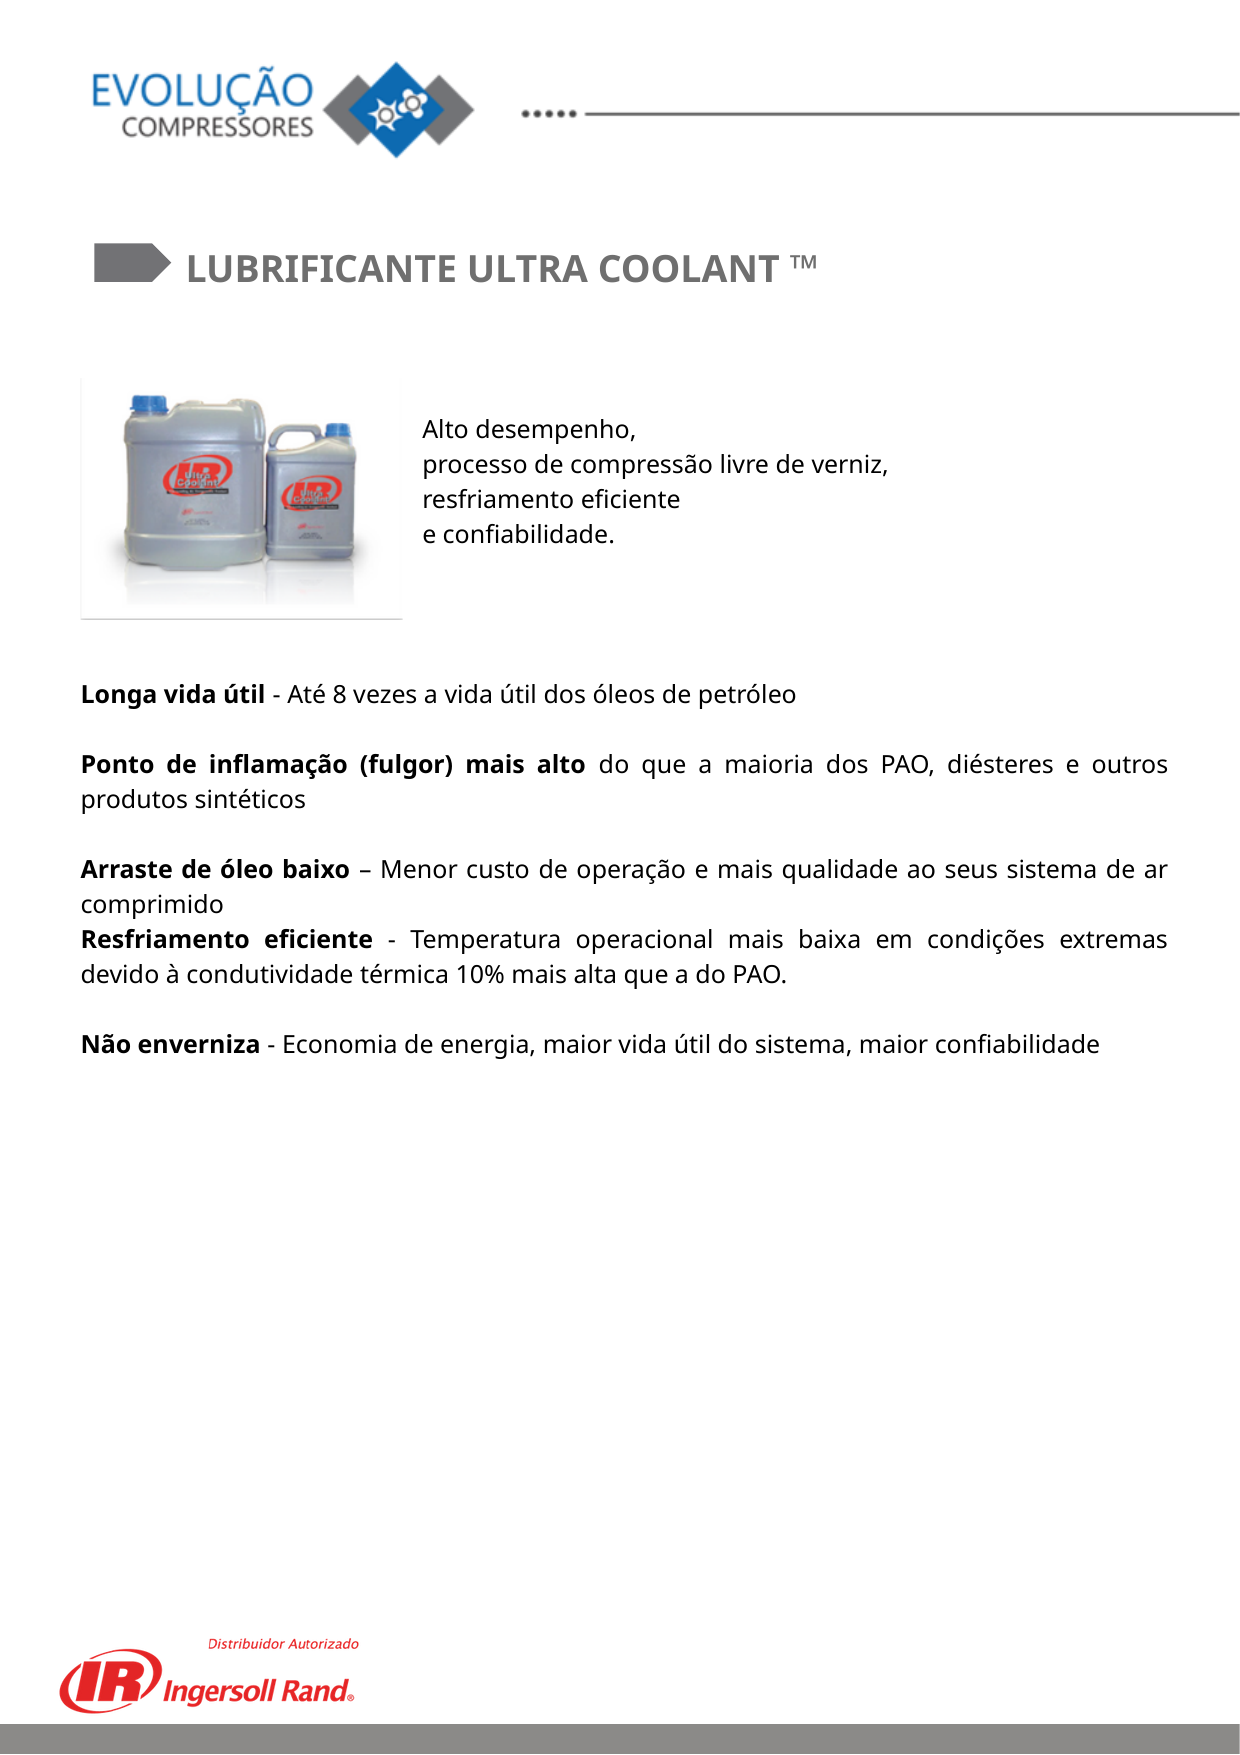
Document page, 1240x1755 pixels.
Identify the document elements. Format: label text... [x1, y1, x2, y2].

text_box [80, 378, 403, 620]
text_box [16, 1600, 403, 1722]
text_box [94, 243, 172, 282]
text_box Longa vida útil - Até 8 vezes a vida útil dos óleos de petróleo Ponto de inflamação (fulgor) mais alto do que a maioria dos PAO, diésteres e outros produtos sintéticos Arraste de óleo baixo – Menor custo de operação e mais qualidade ao seus sistema de ar comprimido Resfriamento eficiente - Temperatura operacional mais baixa em condições extremas devido à condutividade térmica 10% mais alta que a do PAO. Não enverniza - Economia de energia, maior vida útil do sistema, maior confiabilidade [80, 673, 1170, 1094]
text_box Alto desempenho, processo de compressão livre de verniz, resfriamento eficiente e confiabilidade. [422, 408, 966, 584]
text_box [0, 1724, 1240, 1755]
picture [19, 25, 1240, 164]
text_box LUBRIFICANTE ULTRA COOLANT ™ [185, 237, 942, 290]
